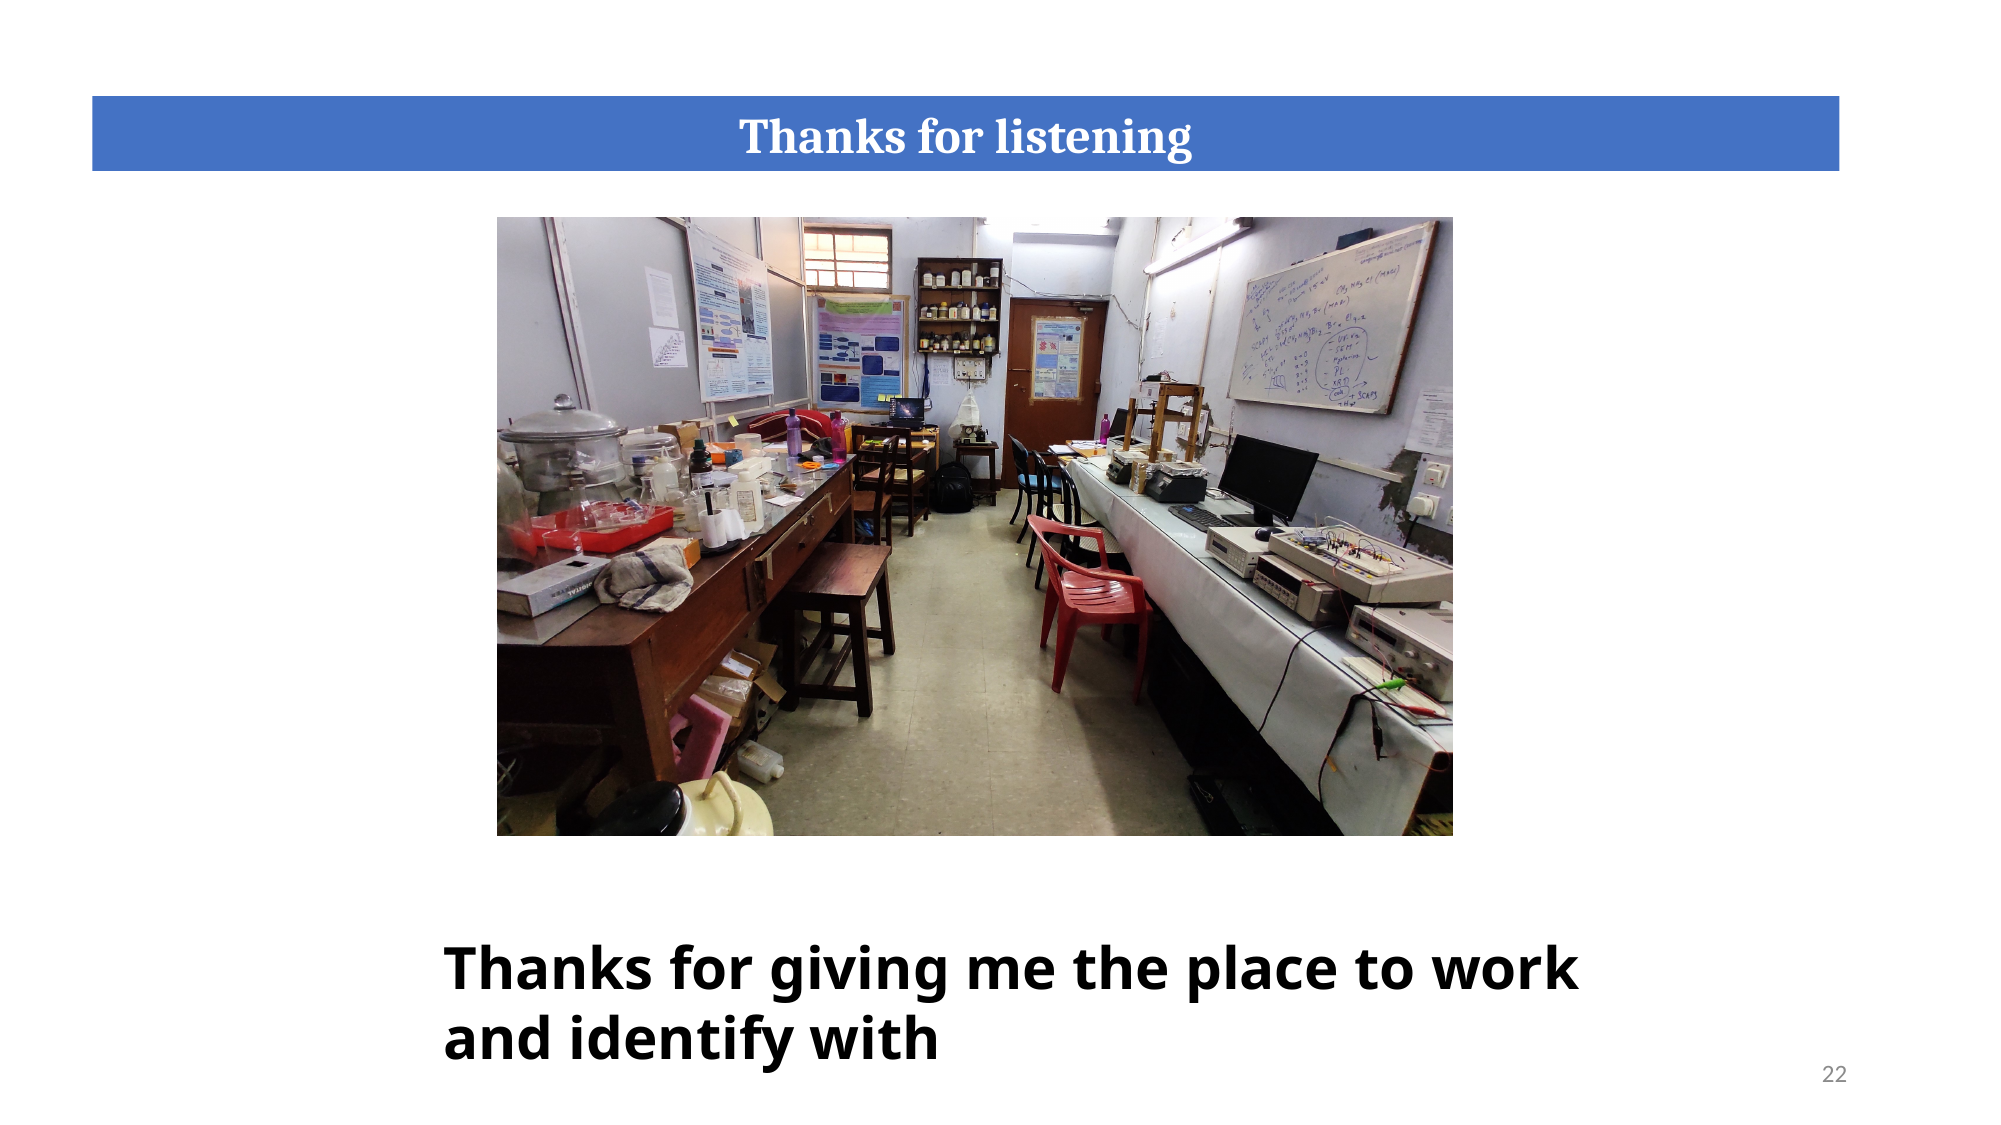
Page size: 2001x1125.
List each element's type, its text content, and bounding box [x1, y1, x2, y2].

text_box Thanks for listening [92, 96, 1840, 171]
slide_number 22 [1412, 1042, 1863, 1103]
picture [496, 216, 1453, 837]
text_box Thanks for giving me the place to work and identify with [428, 923, 1629, 1079]
